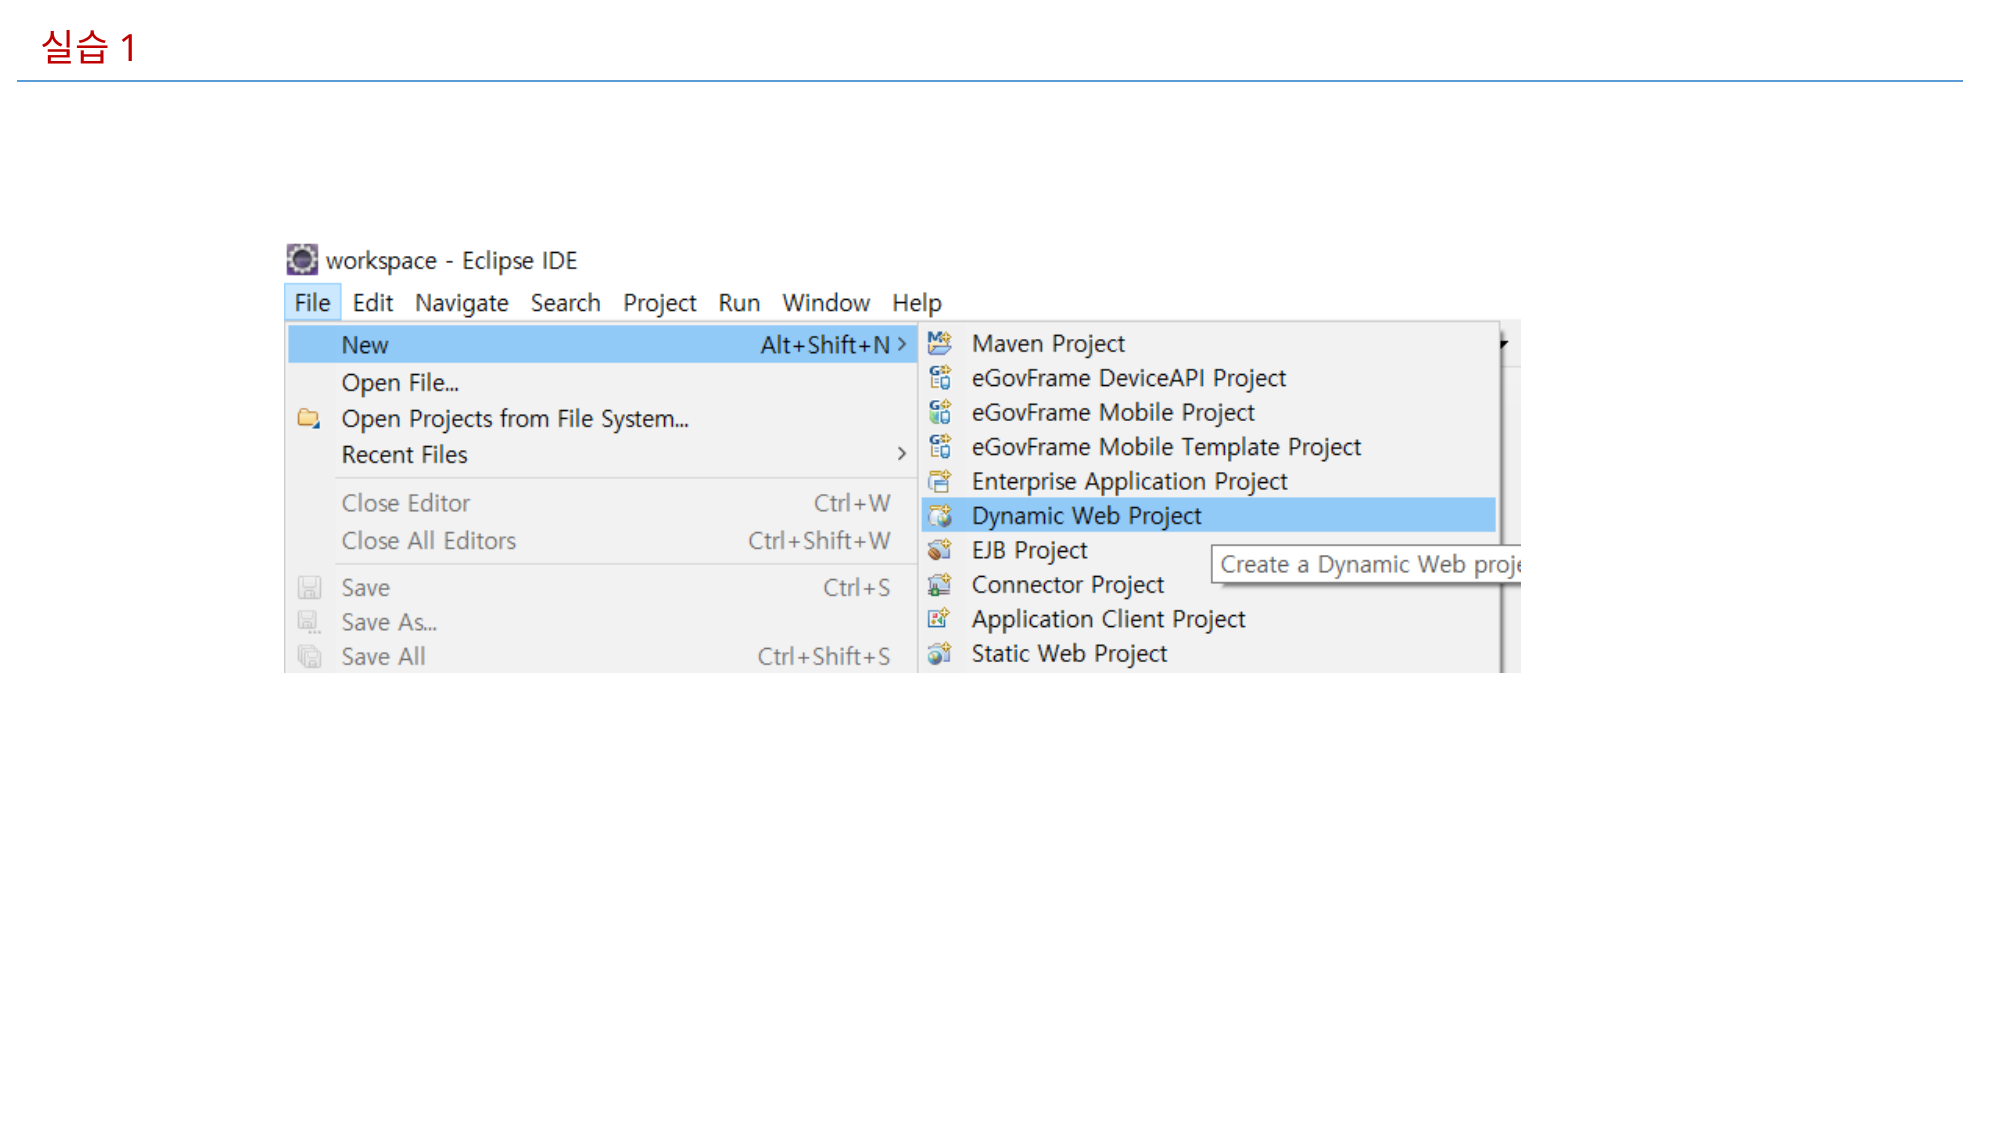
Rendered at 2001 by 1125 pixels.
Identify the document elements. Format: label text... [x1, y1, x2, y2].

picture [284, 241, 1521, 673]
text_box 실습1 [25, 16, 729, 77]
